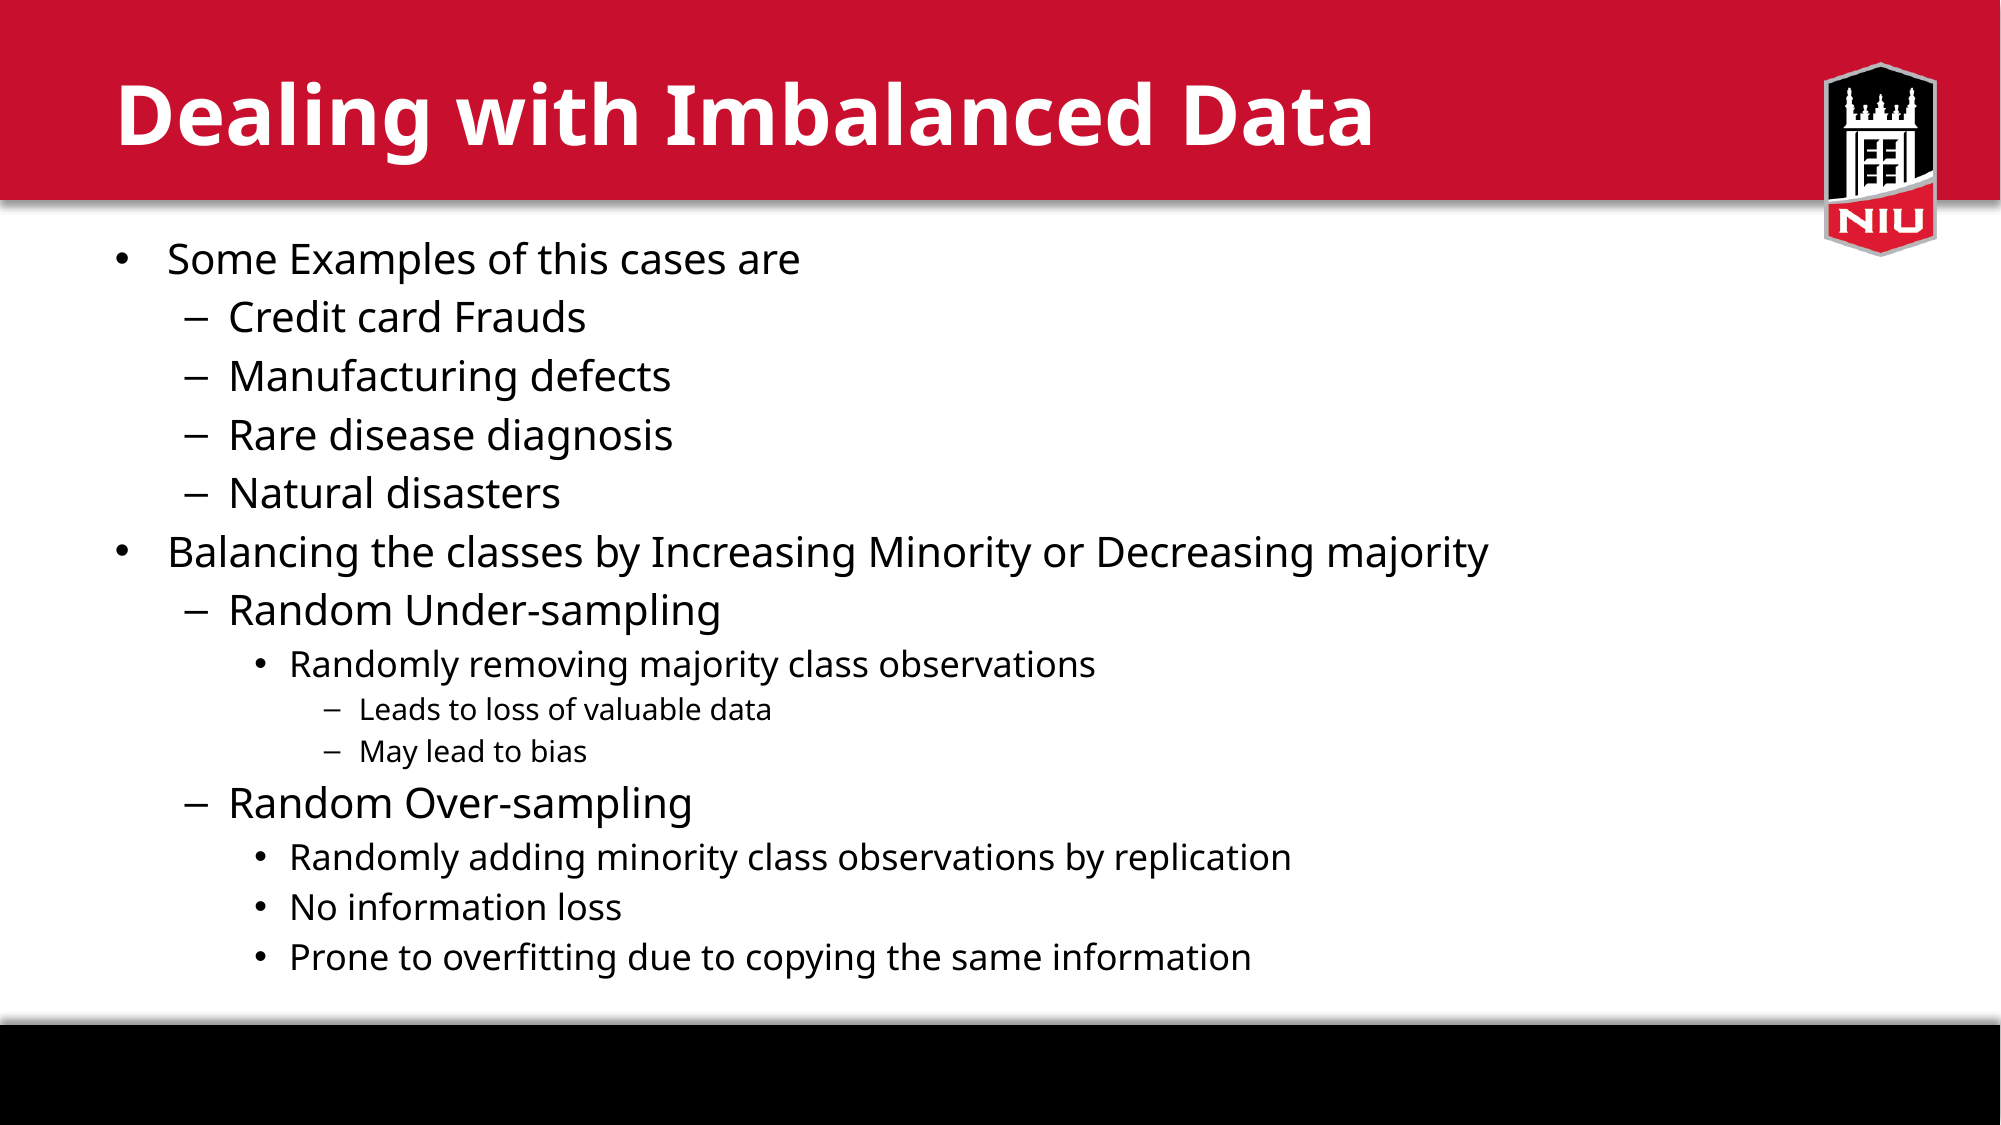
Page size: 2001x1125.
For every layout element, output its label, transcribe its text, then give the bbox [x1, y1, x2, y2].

title Dealing with Imbalanced Data [99, 24, 1750, 200]
picture [1824, 62, 1937, 257]
list Some Examples of this cases are Credit card Frauds Manufacturing defects Rare disease diagnosis Natural disasters Balancing the classes by Increasing Minority or Decreasing majority Random Under-sampling Randomly removing majority class observations Leads to loss of valuable data May lead to bias Random Over-sampling Randomly adding minority class observations by replication No information loss Prone to overfitting due to copying the same information [99, 224, 1817, 988]
